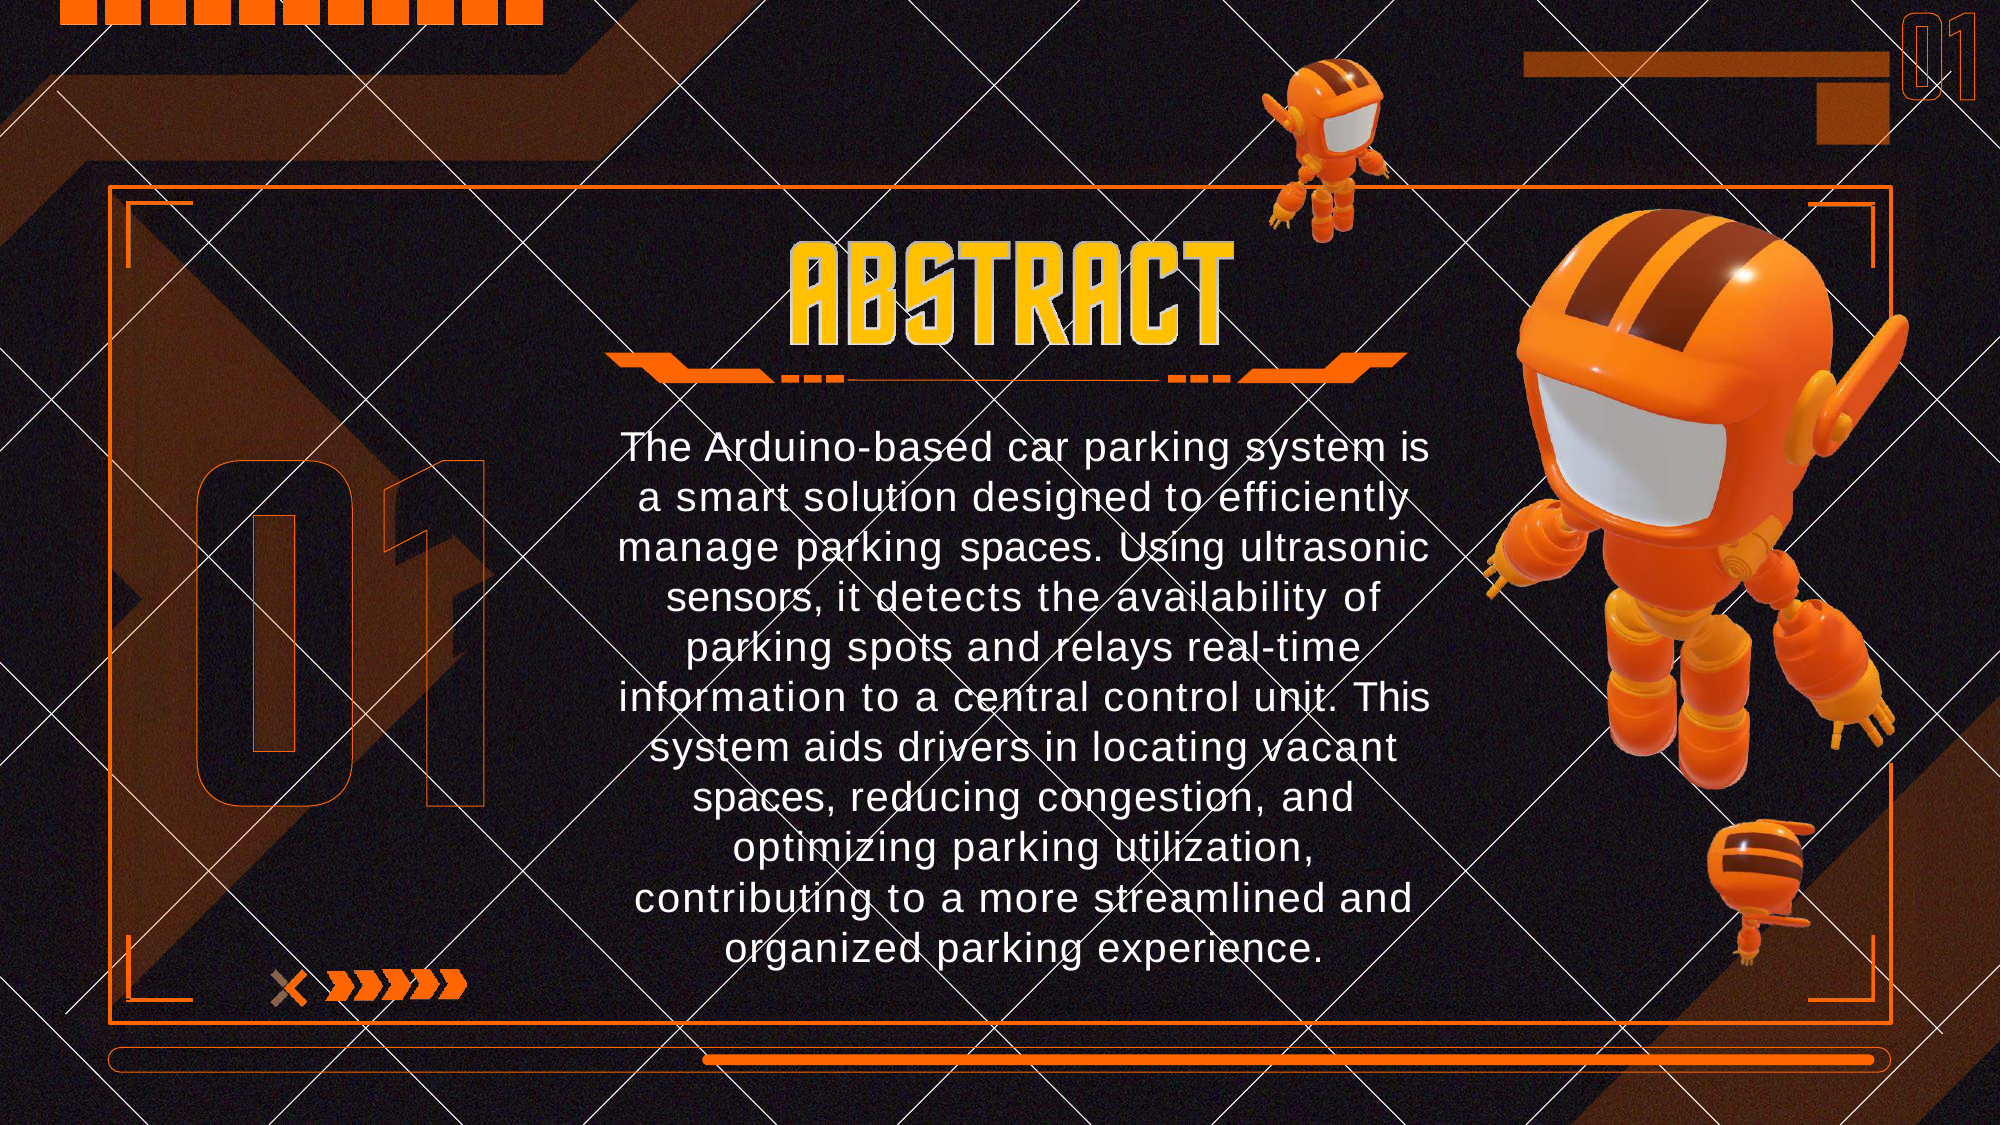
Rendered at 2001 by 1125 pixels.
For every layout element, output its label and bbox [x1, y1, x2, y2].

text_box [0, 0, 2000, 1125]
text_box [604, 12, 1976, 384]
